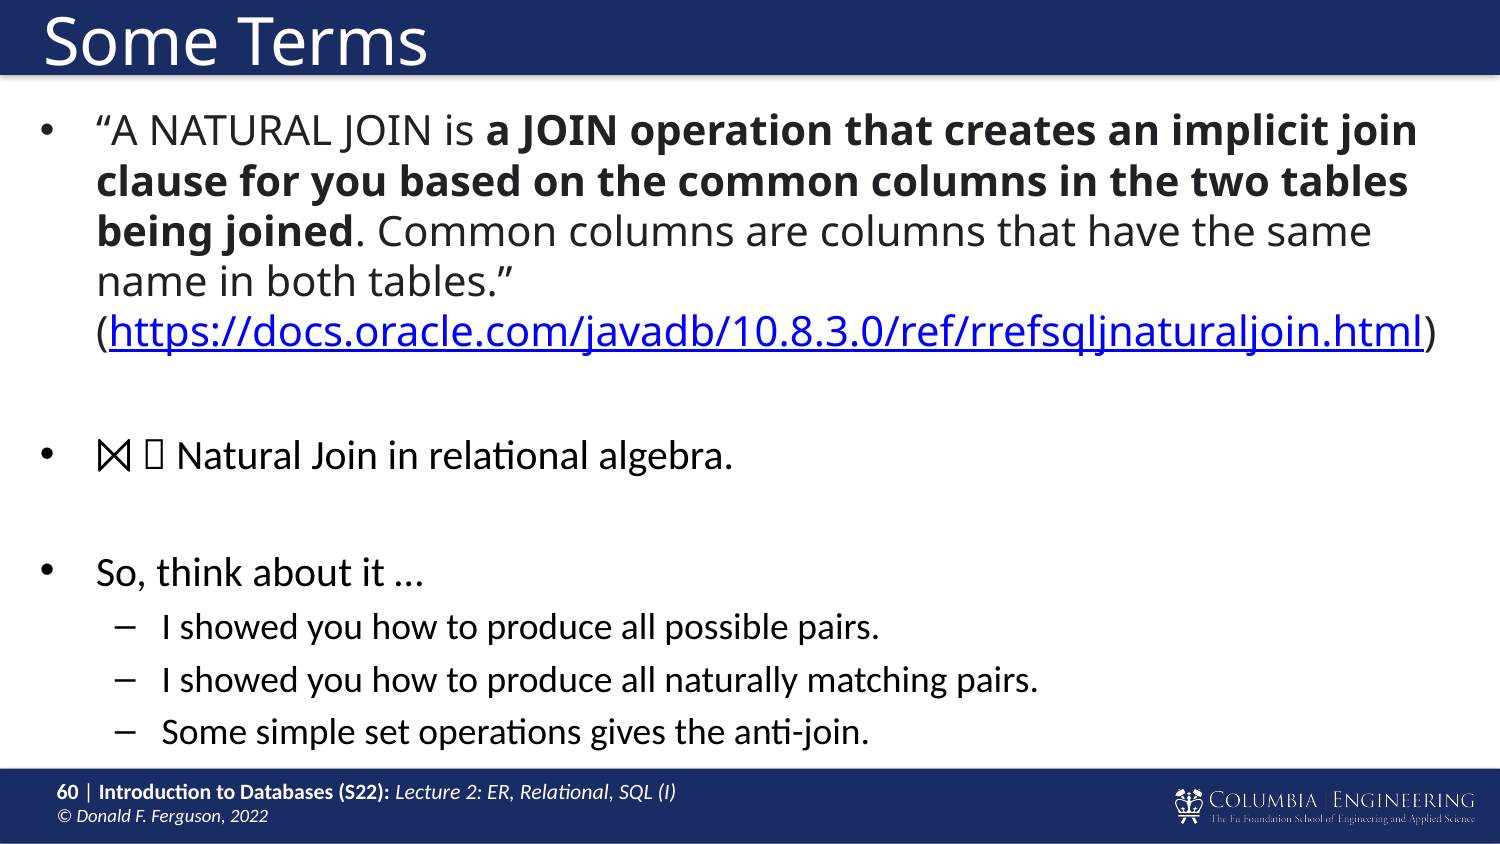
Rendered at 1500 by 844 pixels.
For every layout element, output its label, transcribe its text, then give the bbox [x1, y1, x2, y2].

list “A NATURAL JOIN is a JOIN operation that creates an implicit join clause for you based on the common columns in the two tables being joined. Common columns are columns that have the same name in both tables.” (https://docs.oracle.com/javadb/10.8.3.0/ref/rrefsqljnaturaljoin.html) ⨝  Natural Join in relational algebra. So, think about it … I showed you how to produce all possible pairs. I showed you how to produce all naturally matching pairs. Some simple set operations gives the anti-join. [24, 96, 1475, 760]
title Some Terms [28, 0, 1450, 73]
